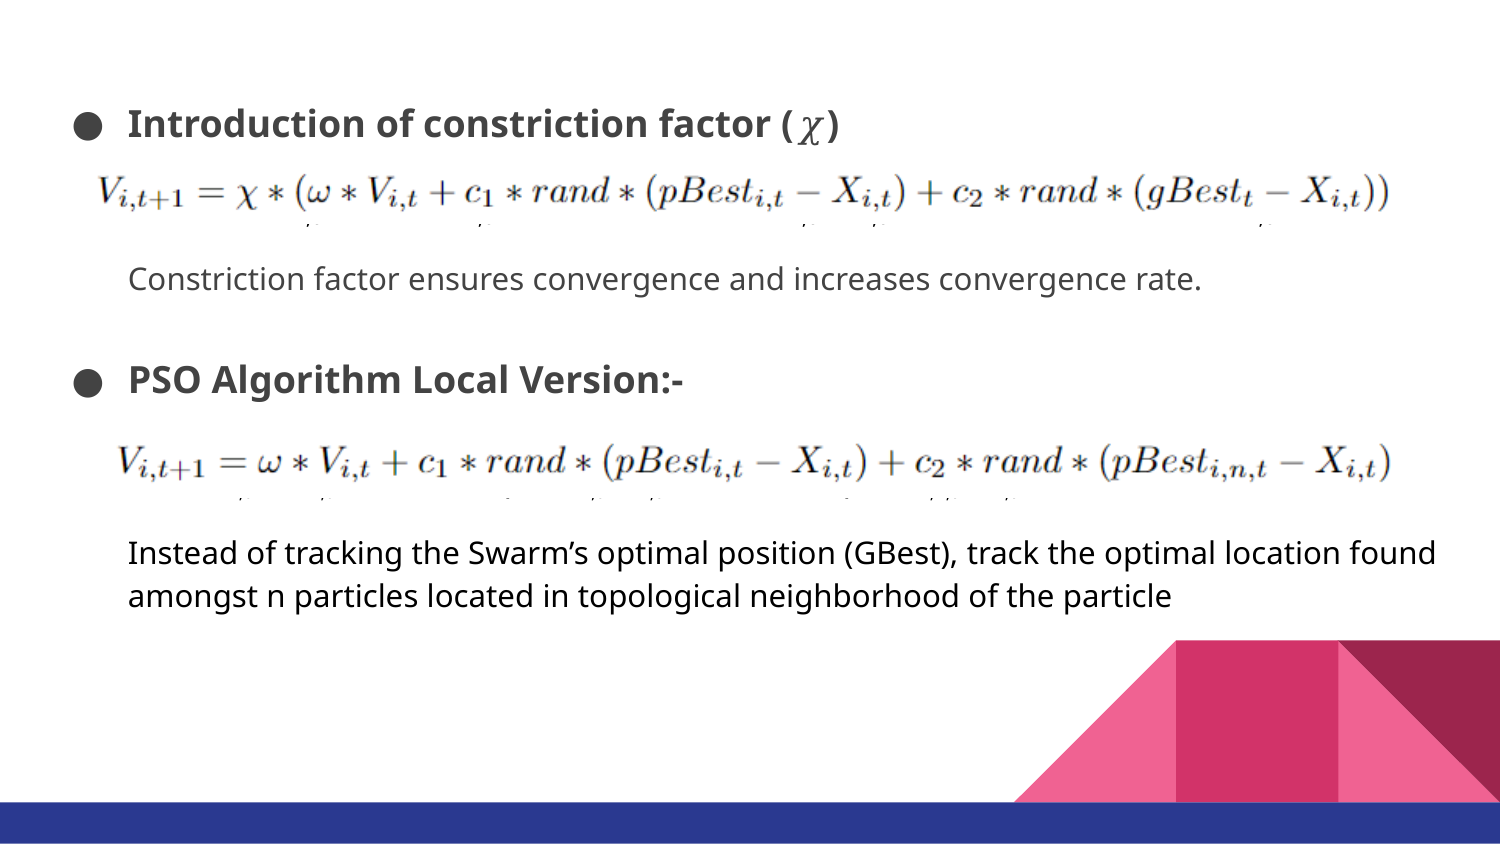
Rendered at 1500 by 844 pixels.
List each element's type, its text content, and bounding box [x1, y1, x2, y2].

picture [102, 432, 1398, 498]
picture [88, 168, 1398, 225]
text_box Introduction of constriction factor (𝜒) Vi,t+1= 𝜒*( Vi,t + c1*rand*(pbesti,t - xi,t) + c2*rand*(gbest - xi,t)) Constriction factor ensures convergence and increases convergence rate. PSO Algorithm Local Version:- Vi,t+1= Vi,t + c1*rand*(pbesti,t - xi,t) + c2*rand*(pbesti,n,t - xi,t) Instead of tracking the Swarm’s optimal position (GBest), track the optimal location found amongst n particles located in topological neighborhood of the particle [37, 77, 1463, 693]
